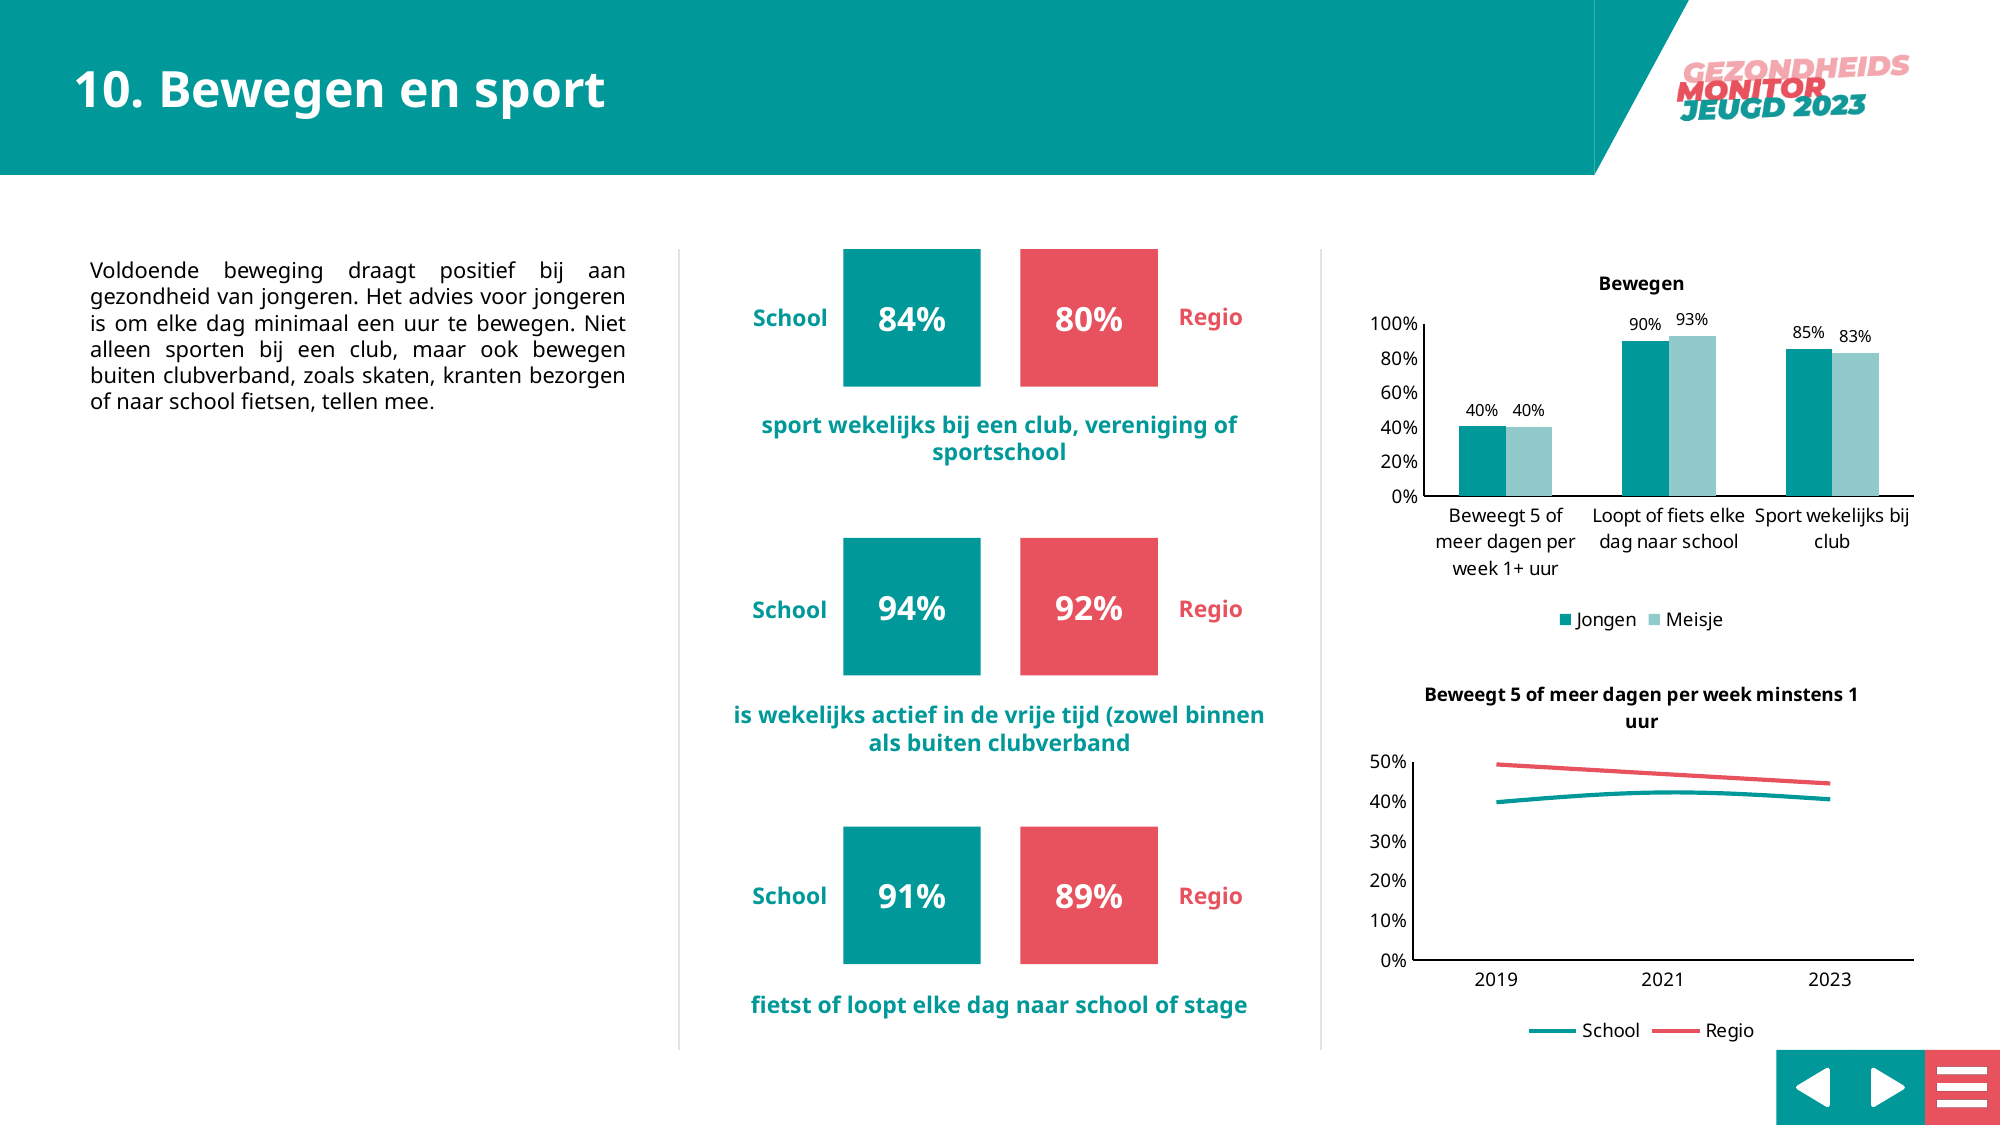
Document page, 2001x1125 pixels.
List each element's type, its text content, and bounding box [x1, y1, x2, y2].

list 80% [1020, 249, 1158, 387]
picture [1671, 35, 1925, 134]
list 91% [843, 826, 981, 965]
list 84% [843, 249, 981, 387]
list 92% [1020, 537, 1158, 676]
chart [1358, 248, 1926, 640]
picture [1929, 1054, 1995, 1120]
list 89% [1020, 826, 1158, 965]
chart [1357, 659, 1926, 1051]
list 94% [843, 537, 981, 676]
